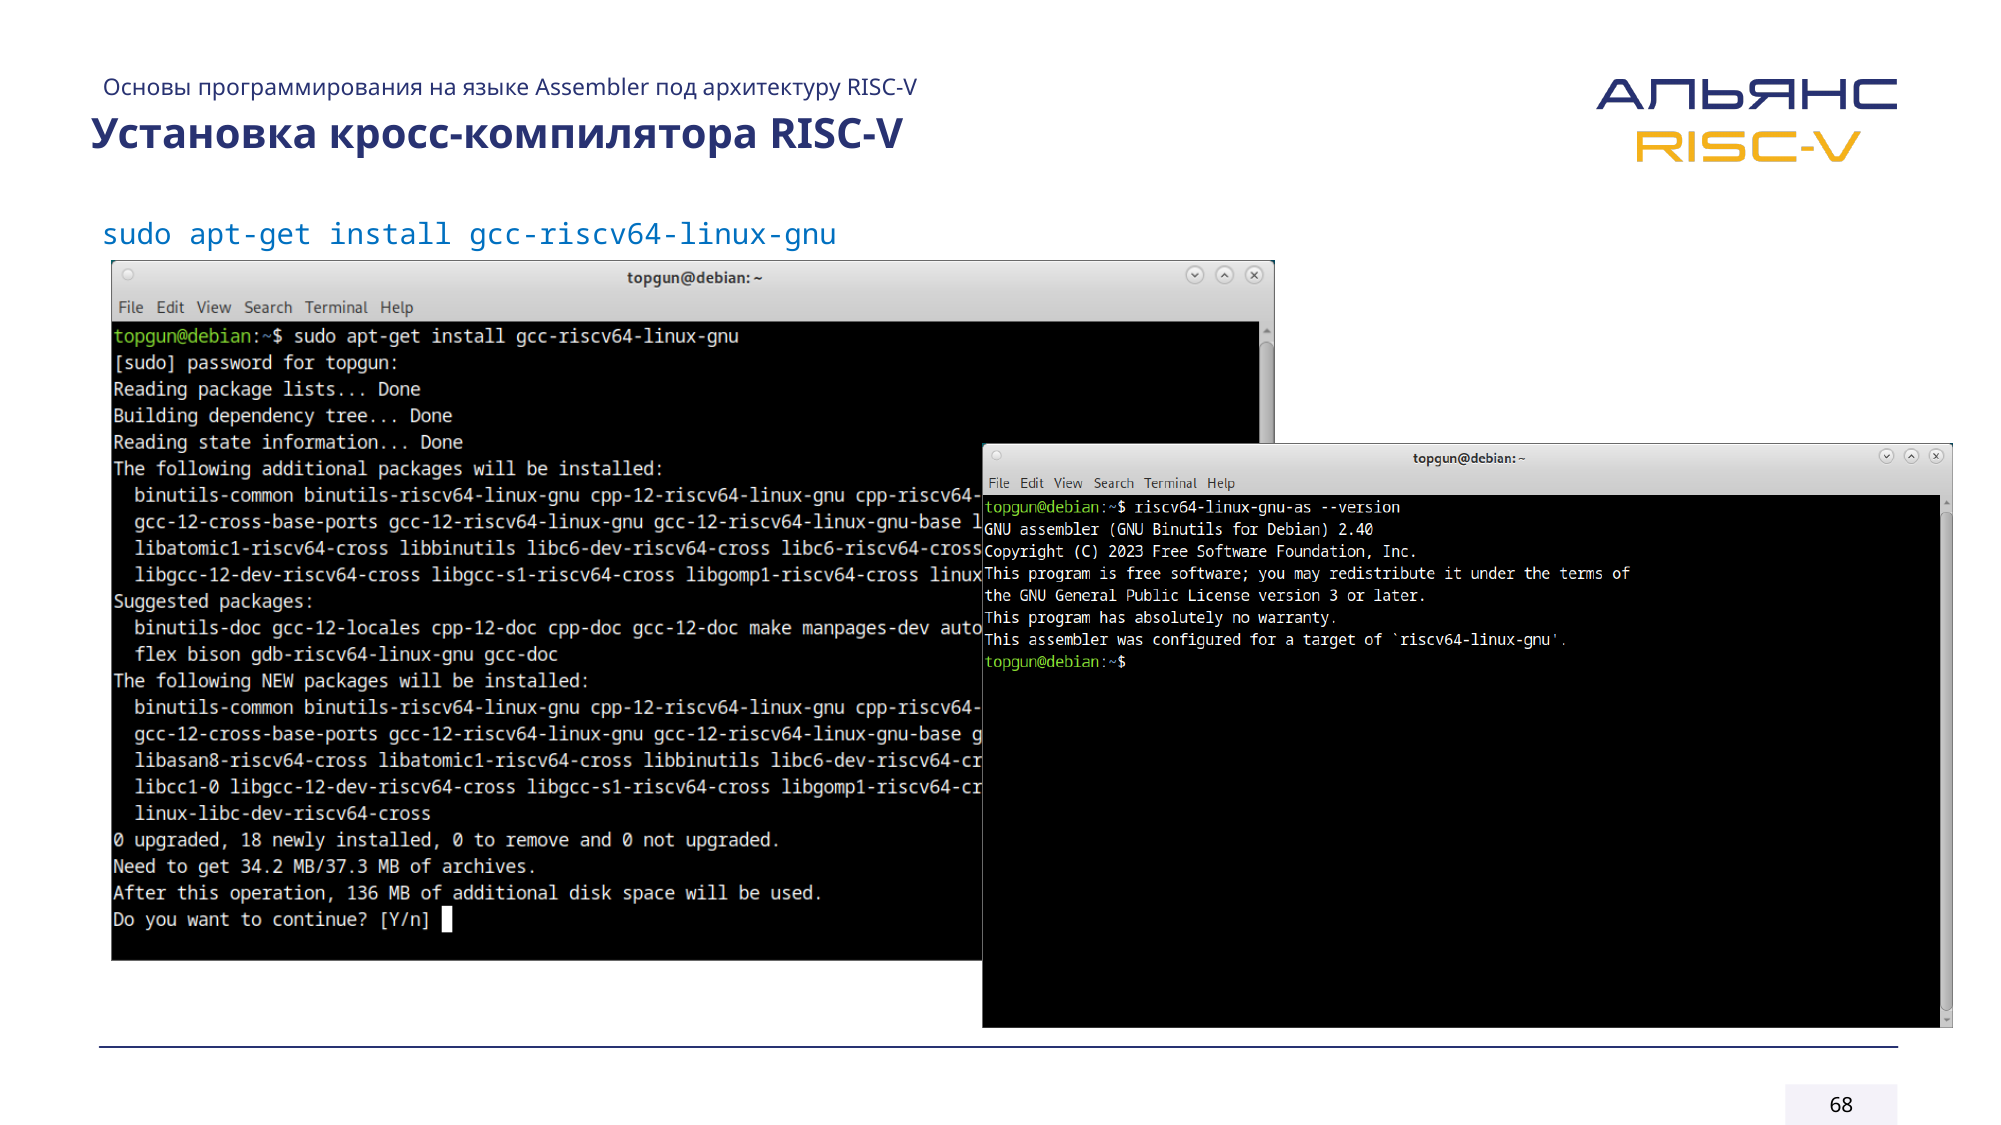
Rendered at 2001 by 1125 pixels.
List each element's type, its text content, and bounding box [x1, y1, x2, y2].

text_box Установка кросс-компилятора RISC-V [76, 99, 919, 165]
text_box Основы программирования на языке Assembler под архитектуру RISC-V [88, 65, 1624, 108]
picture [111, 260, 1953, 1029]
text_box sudo apt-get install gcc-riscv64-linux-gnu [86, 208, 852, 258]
picture [1595, 79, 1898, 162]
text_box 68 [1785, 1084, 1898, 1125]
